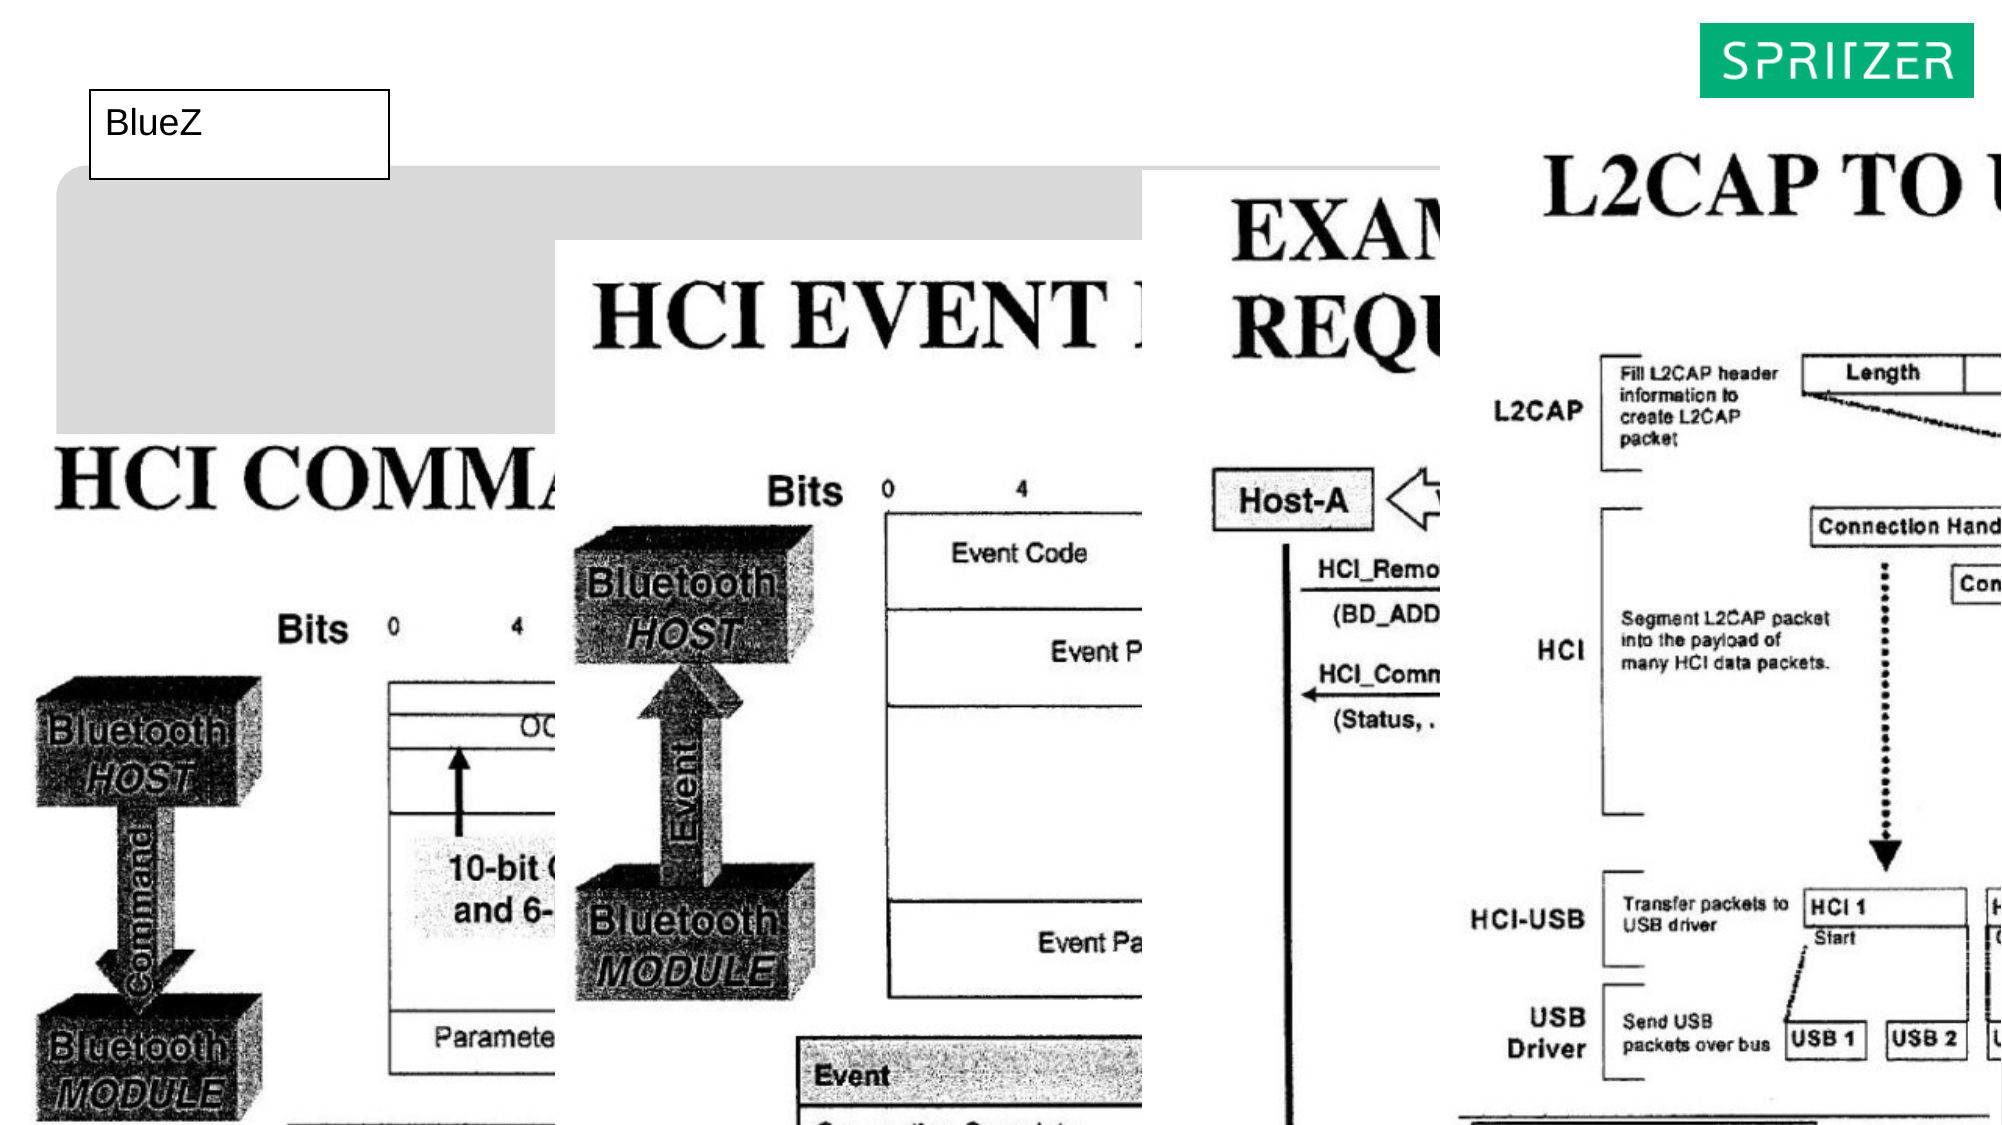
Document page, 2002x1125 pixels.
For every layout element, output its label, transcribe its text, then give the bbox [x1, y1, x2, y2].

text_box BlueZ [90, 90, 390, 180]
picture [0, 134, 2001, 1125]
picture [1700, 23, 1974, 98]
